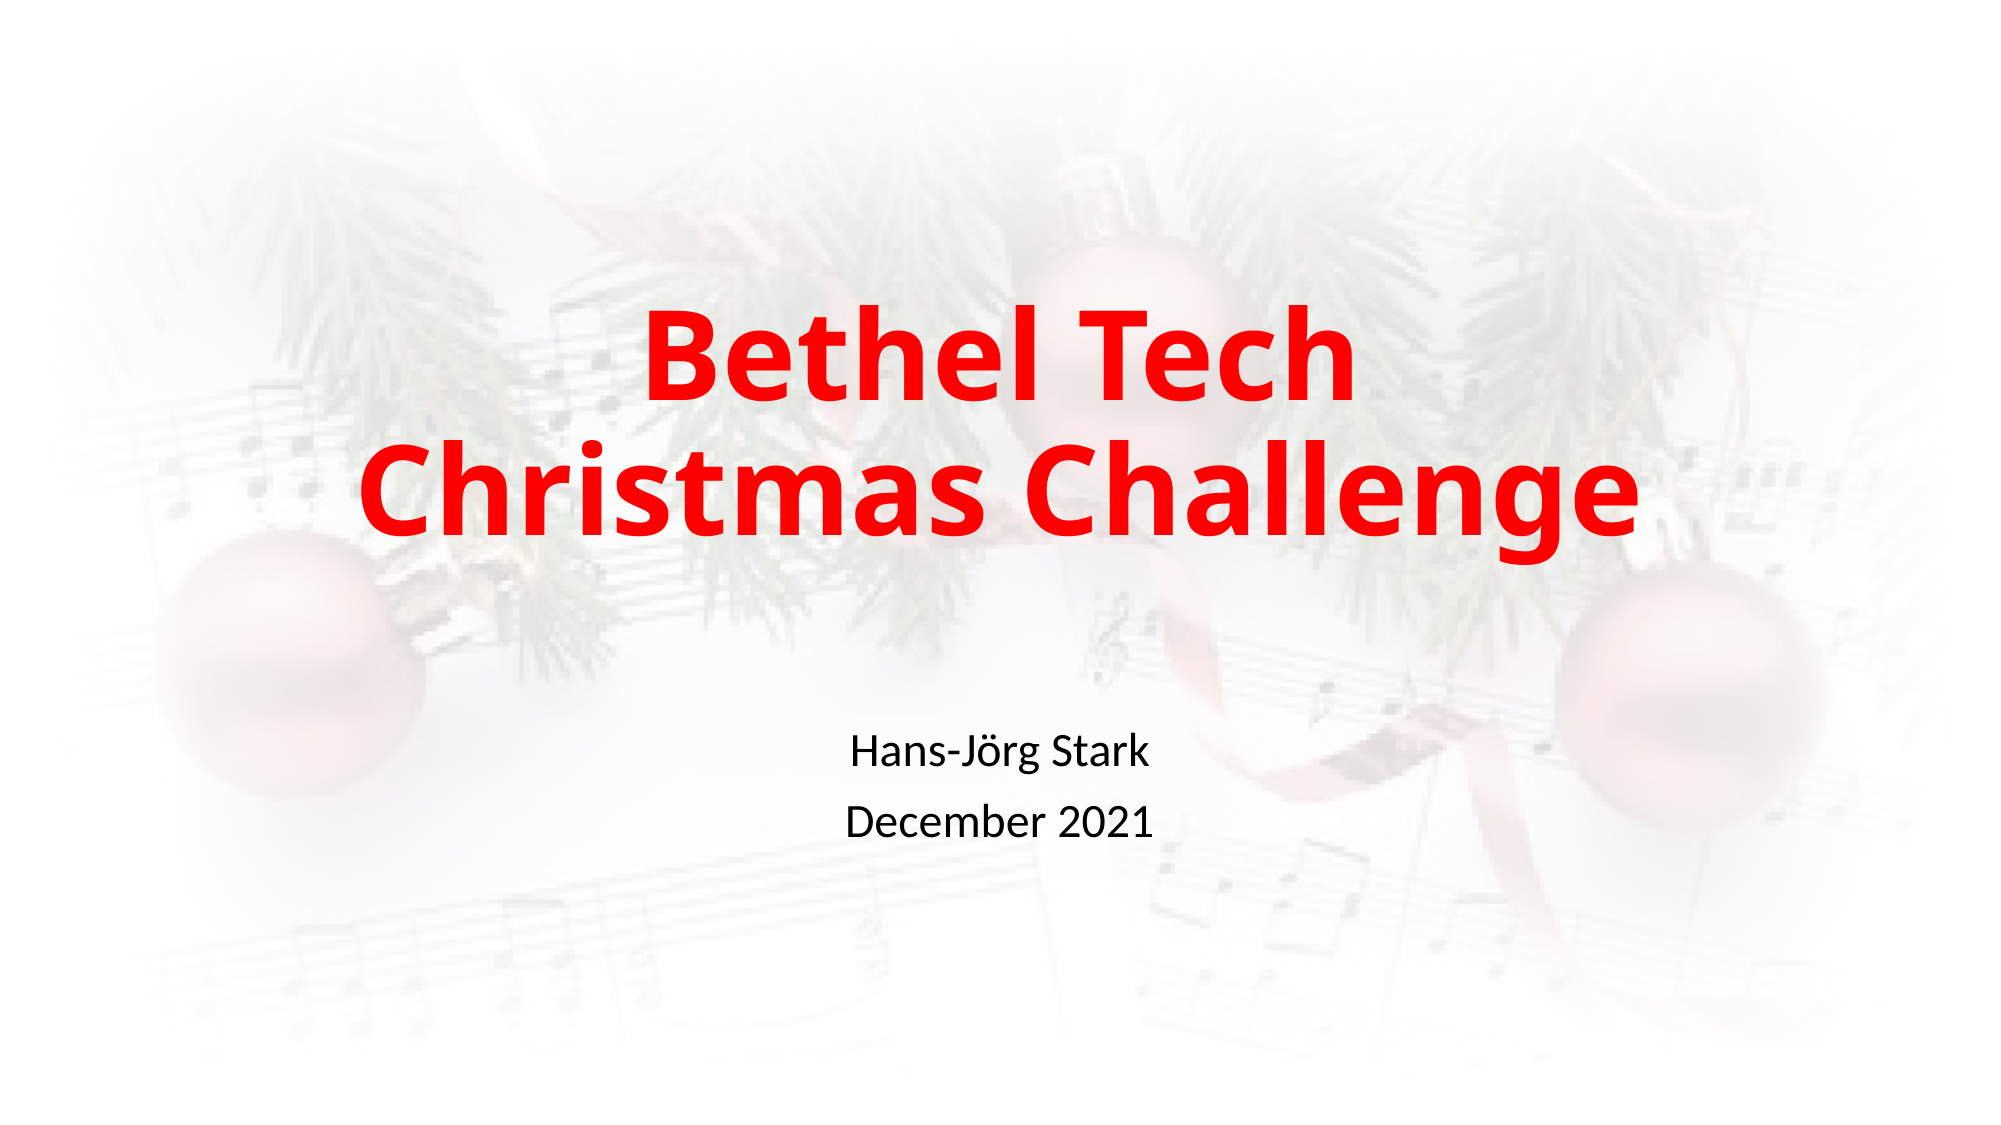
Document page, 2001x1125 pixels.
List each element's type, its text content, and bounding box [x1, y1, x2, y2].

subtitle Hans-Jörg Stark December 2021 [773, 717, 1227, 857]
title Bethel Tech Christmas Challenge [0, 0, 2000, 1125]
